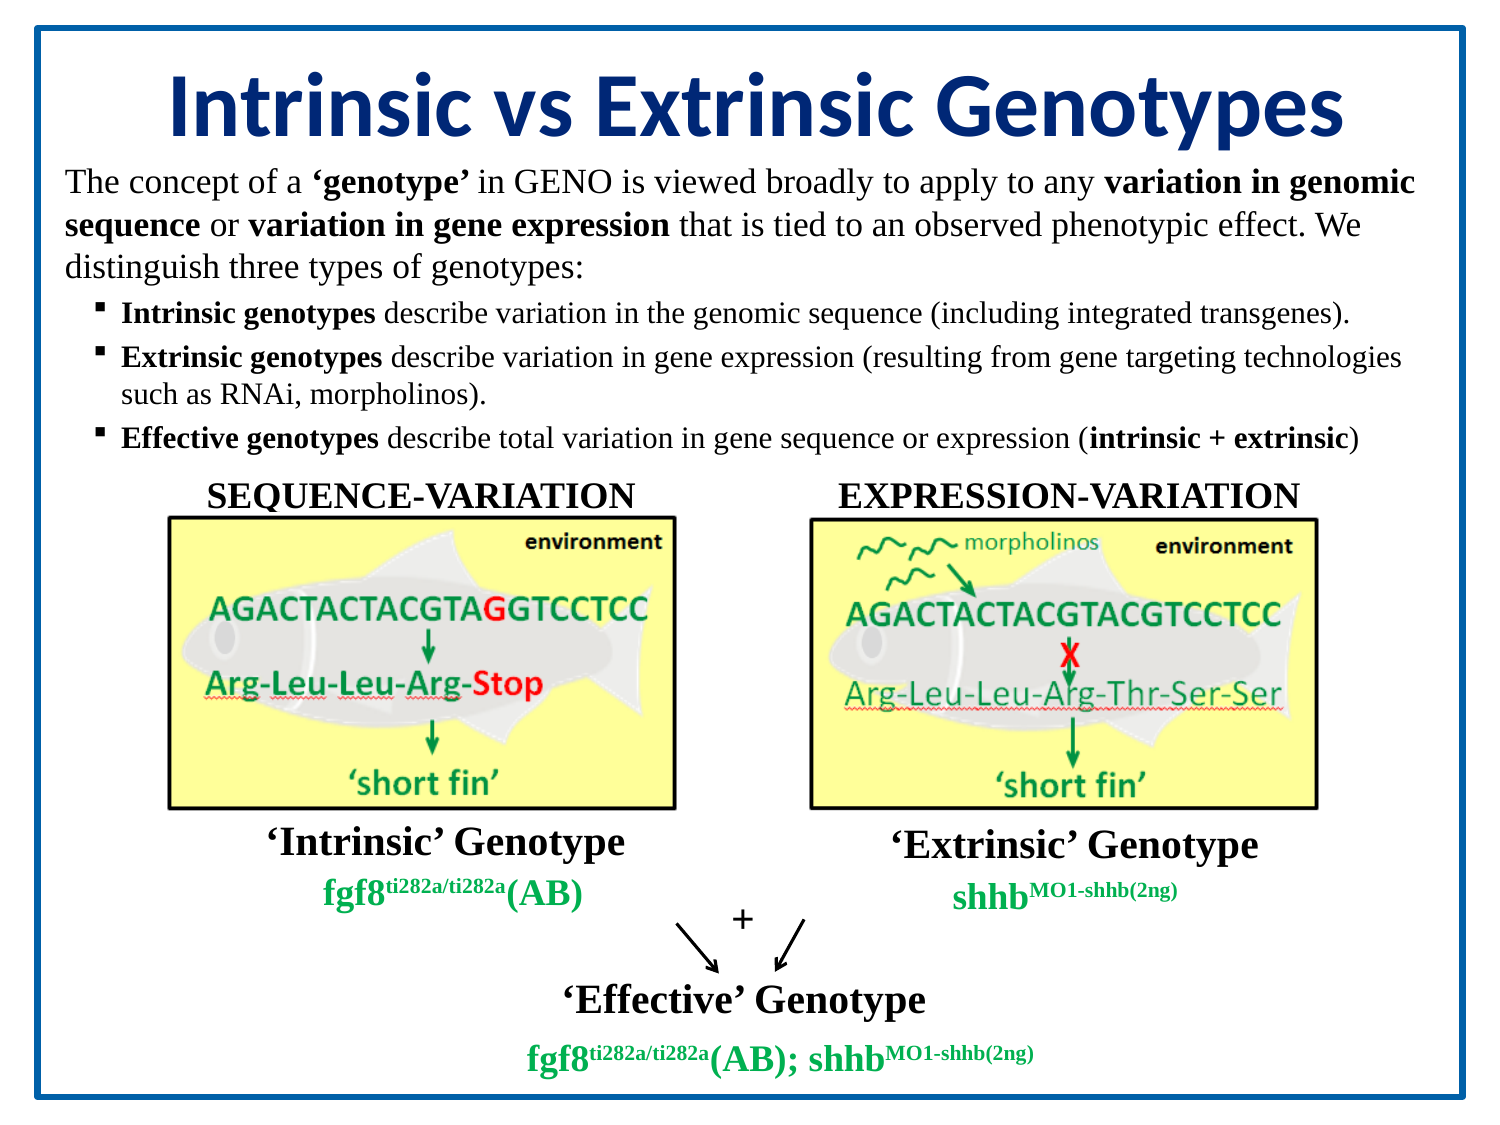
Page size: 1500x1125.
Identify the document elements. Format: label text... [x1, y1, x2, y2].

picture [797, 513, 1326, 814]
text_box ‘Effective’ Genotype [546, 964, 942, 1026]
text_box fgf8ti282a/ti282a(AB); shhbMO1-shhb(2ng) [123, 1026, 1438, 1087]
picture [159, 512, 688, 813]
text_box [35, 26, 1464, 1099]
text_box + [716, 884, 770, 950]
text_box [676, 923, 720, 974]
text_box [774, 919, 805, 972]
